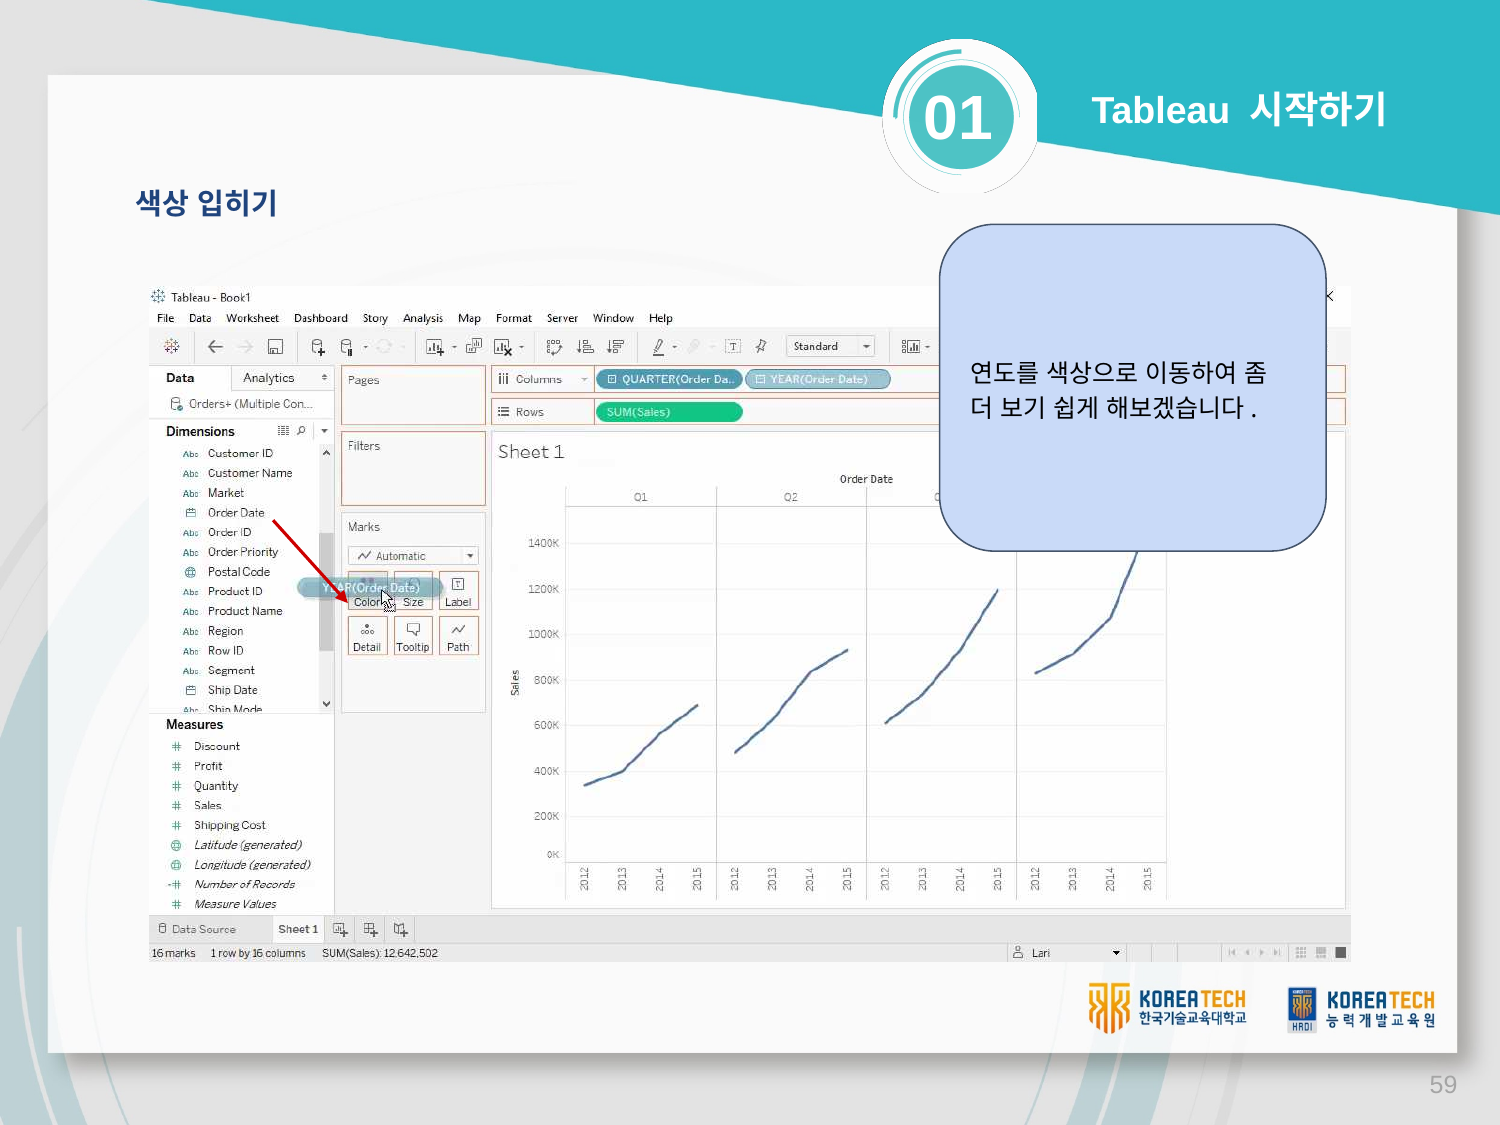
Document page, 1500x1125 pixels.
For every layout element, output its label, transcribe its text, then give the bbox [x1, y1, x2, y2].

text_box Tableau 시작하기 [1046, 78, 1433, 140]
picture [0, 0, 1500, 1125]
text_box 연도를 색상으로 이동하여 좀 더 보기 쉽게 해보겠습니다. [939, 224, 1327, 284]
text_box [272, 519, 349, 604]
text_box 색상 입히기 [120, 170, 1273, 262]
slide_number 59 [1225, 1053, 1473, 1114]
